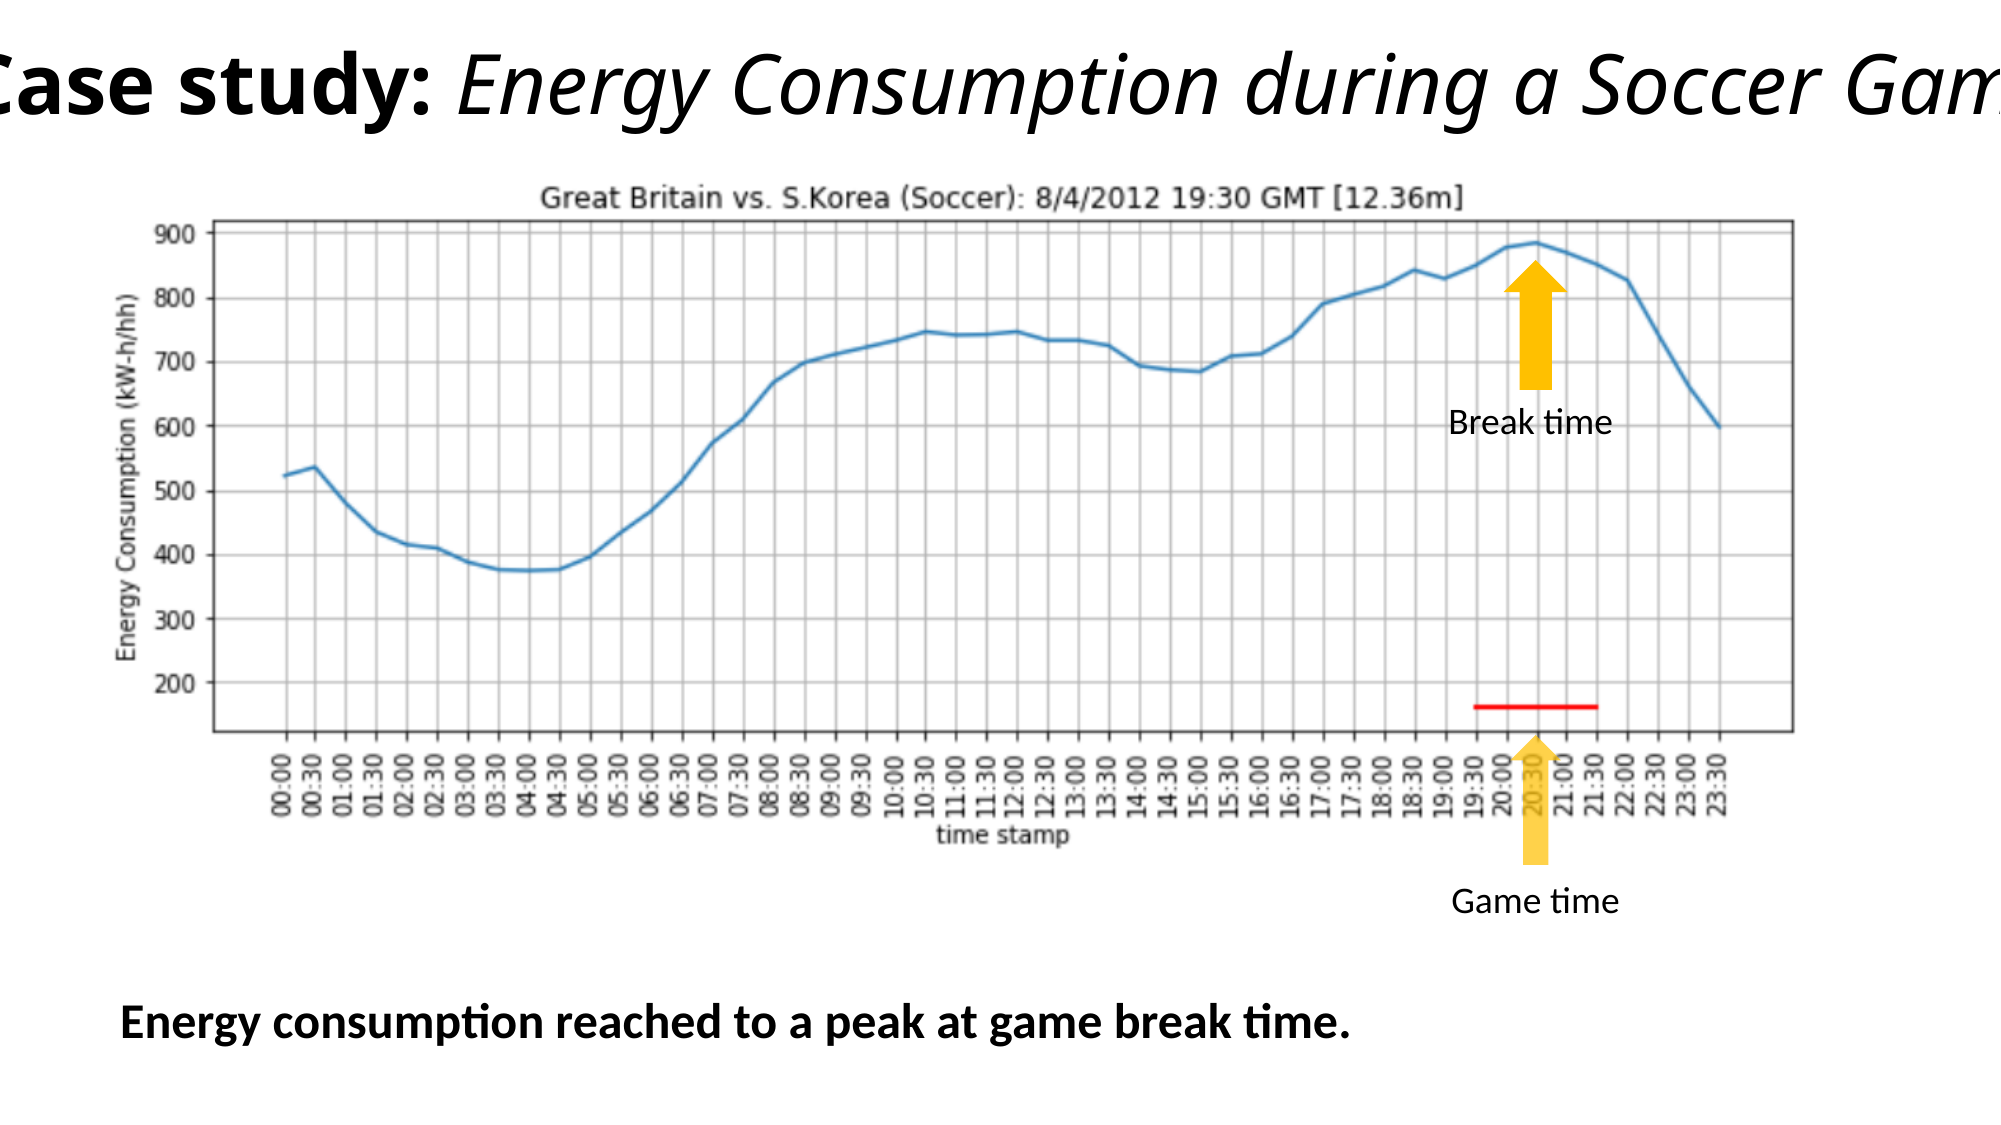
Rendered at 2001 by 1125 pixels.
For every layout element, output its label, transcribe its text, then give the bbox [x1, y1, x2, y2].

picture [99, 166, 1836, 865]
text_box Energy consumption reached to a peak at game break time. [105, 981, 1368, 1057]
text_box Case study: Energy Consumption during a Soccer Game [0, 24, 2000, 139]
text_box Game time [1436, 868, 1635, 929]
